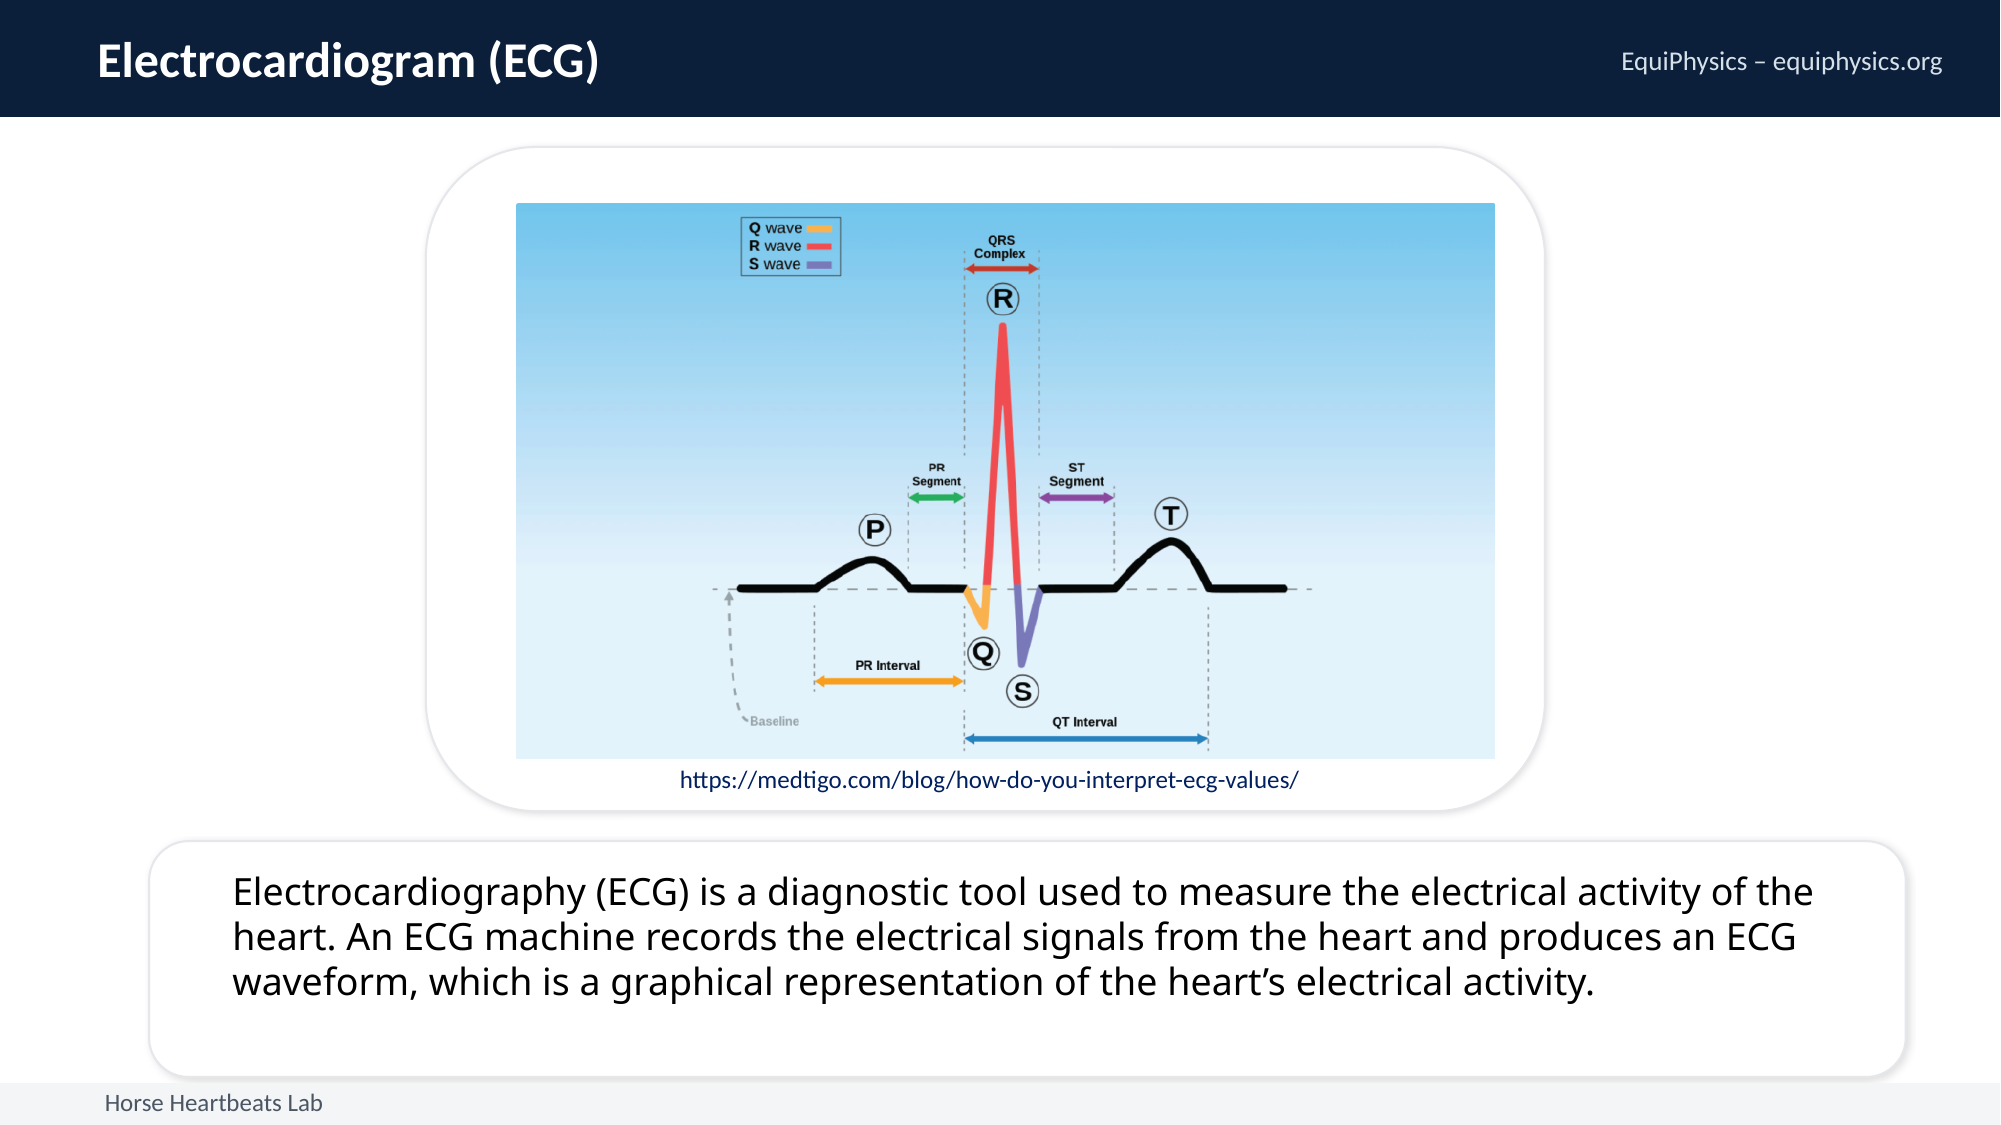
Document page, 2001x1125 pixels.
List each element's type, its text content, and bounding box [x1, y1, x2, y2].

text_box Electrocardiogram (ECG) [82, 23, 1538, 92]
text_box [425, 146, 1546, 812]
text_box EquiPhysics – equiphysics.org [1545, 29, 1958, 90]
text_box [0, 1083, 2000, 1125]
text_box [0, 0, 2000, 117]
text_box https://medtigo.com/blog/how-do-you-interpret-ecg-values/ [665, 756, 1665, 801]
text_box [149, 841, 1906, 1077]
text_box Horse Heartbeats Lab [89, 1083, 1005, 1121]
picture [516, 203, 1495, 759]
text_box Electrocardiography (ECG) is a diagnostic tool used to measure the electrical activity of the heart. An ECG machine records the electrical signals from the heart and produces an ECG waveform, which is a graphical representation of the heart’s electrical activity. [217, 860, 1851, 1011]
